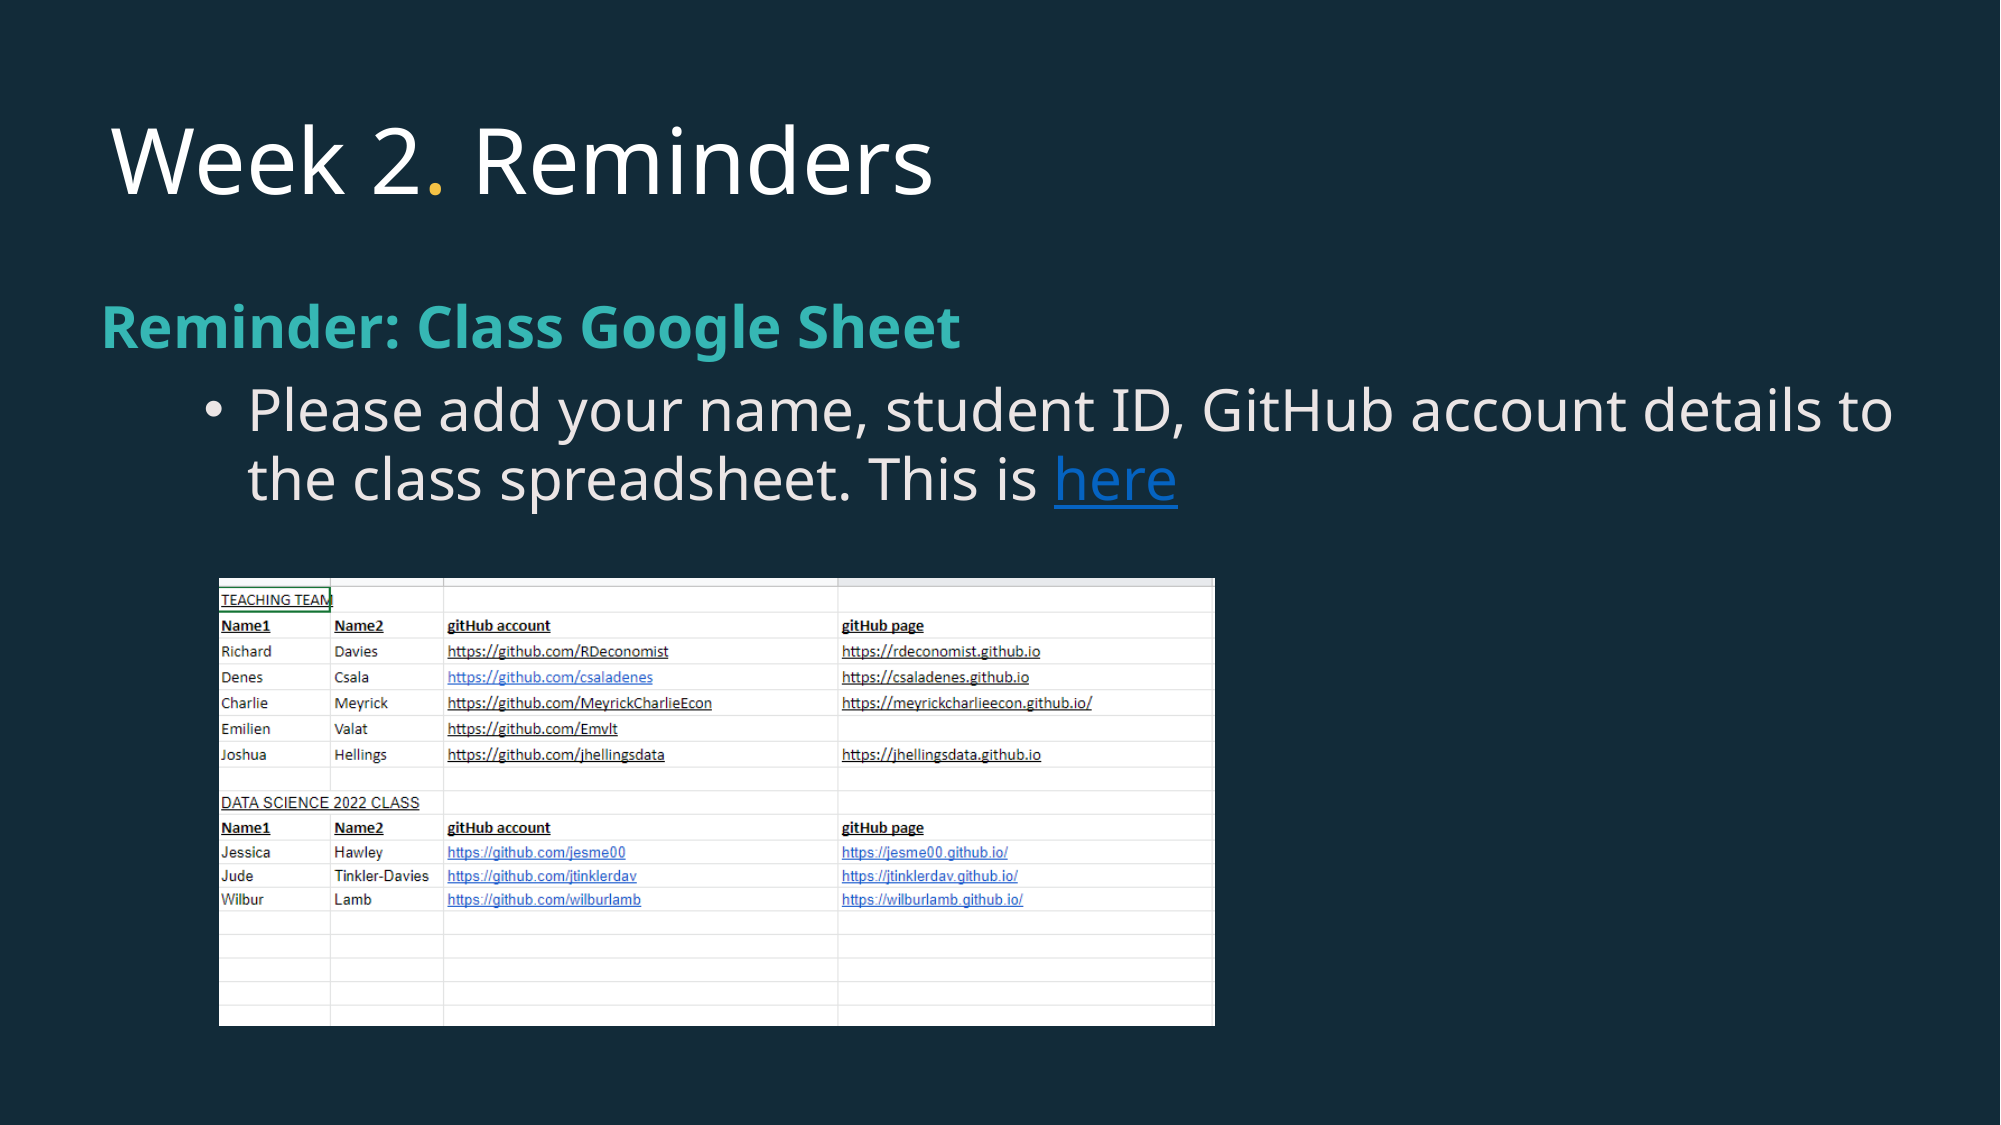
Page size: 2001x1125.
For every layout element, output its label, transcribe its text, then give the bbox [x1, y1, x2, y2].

list Reminder: Class Google Sheet Please add your name, student ID, GitHub account details to the class spreadsheet. This is here [85, 247, 1963, 962]
picture [219, 578, 1215, 1026]
title Week 2. Reminders [95, 55, 1821, 247]
